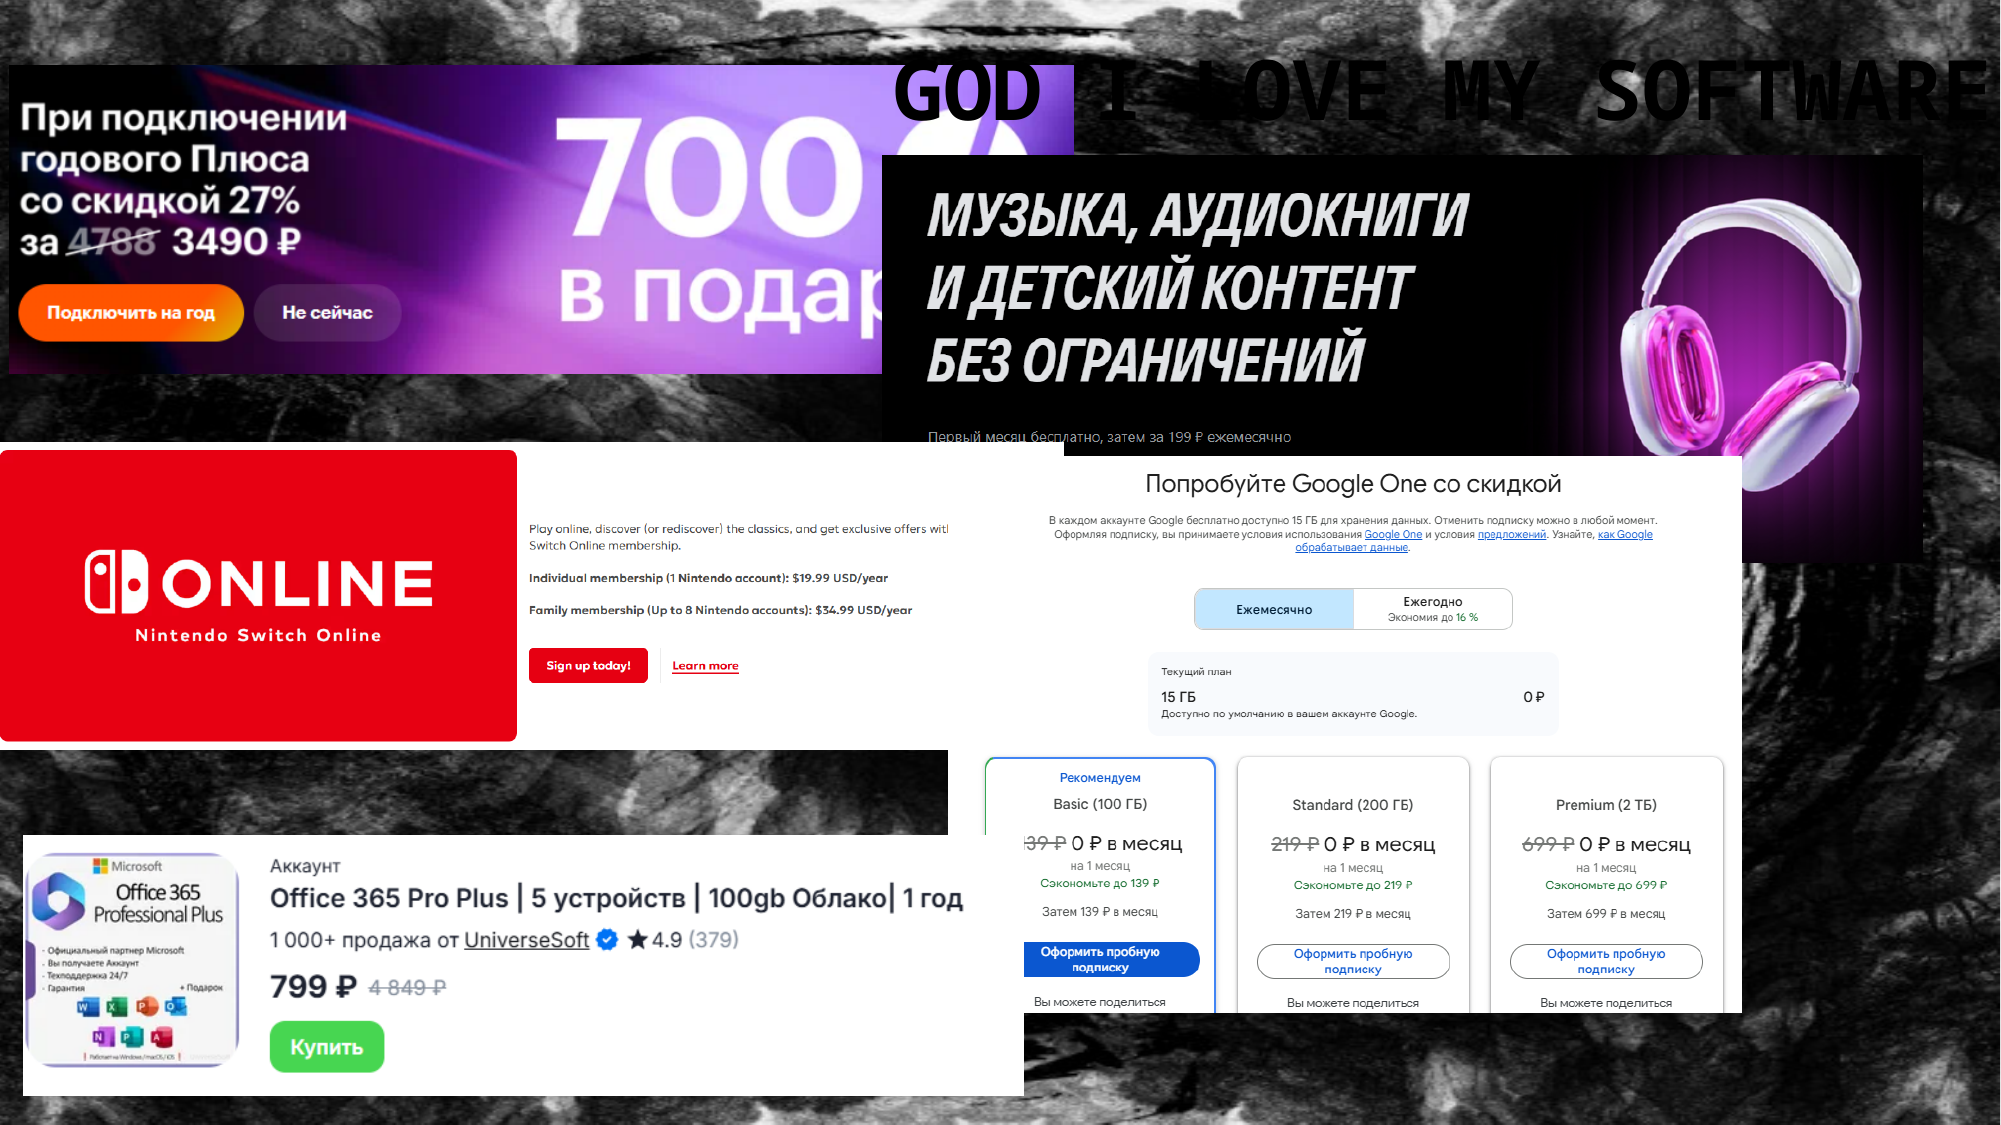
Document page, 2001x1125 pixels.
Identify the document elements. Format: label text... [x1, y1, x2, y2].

picture [0, 0, 2001, 1125]
text_box GOD I LOVE MY SOFTWARE [878, 29, 2000, 145]
